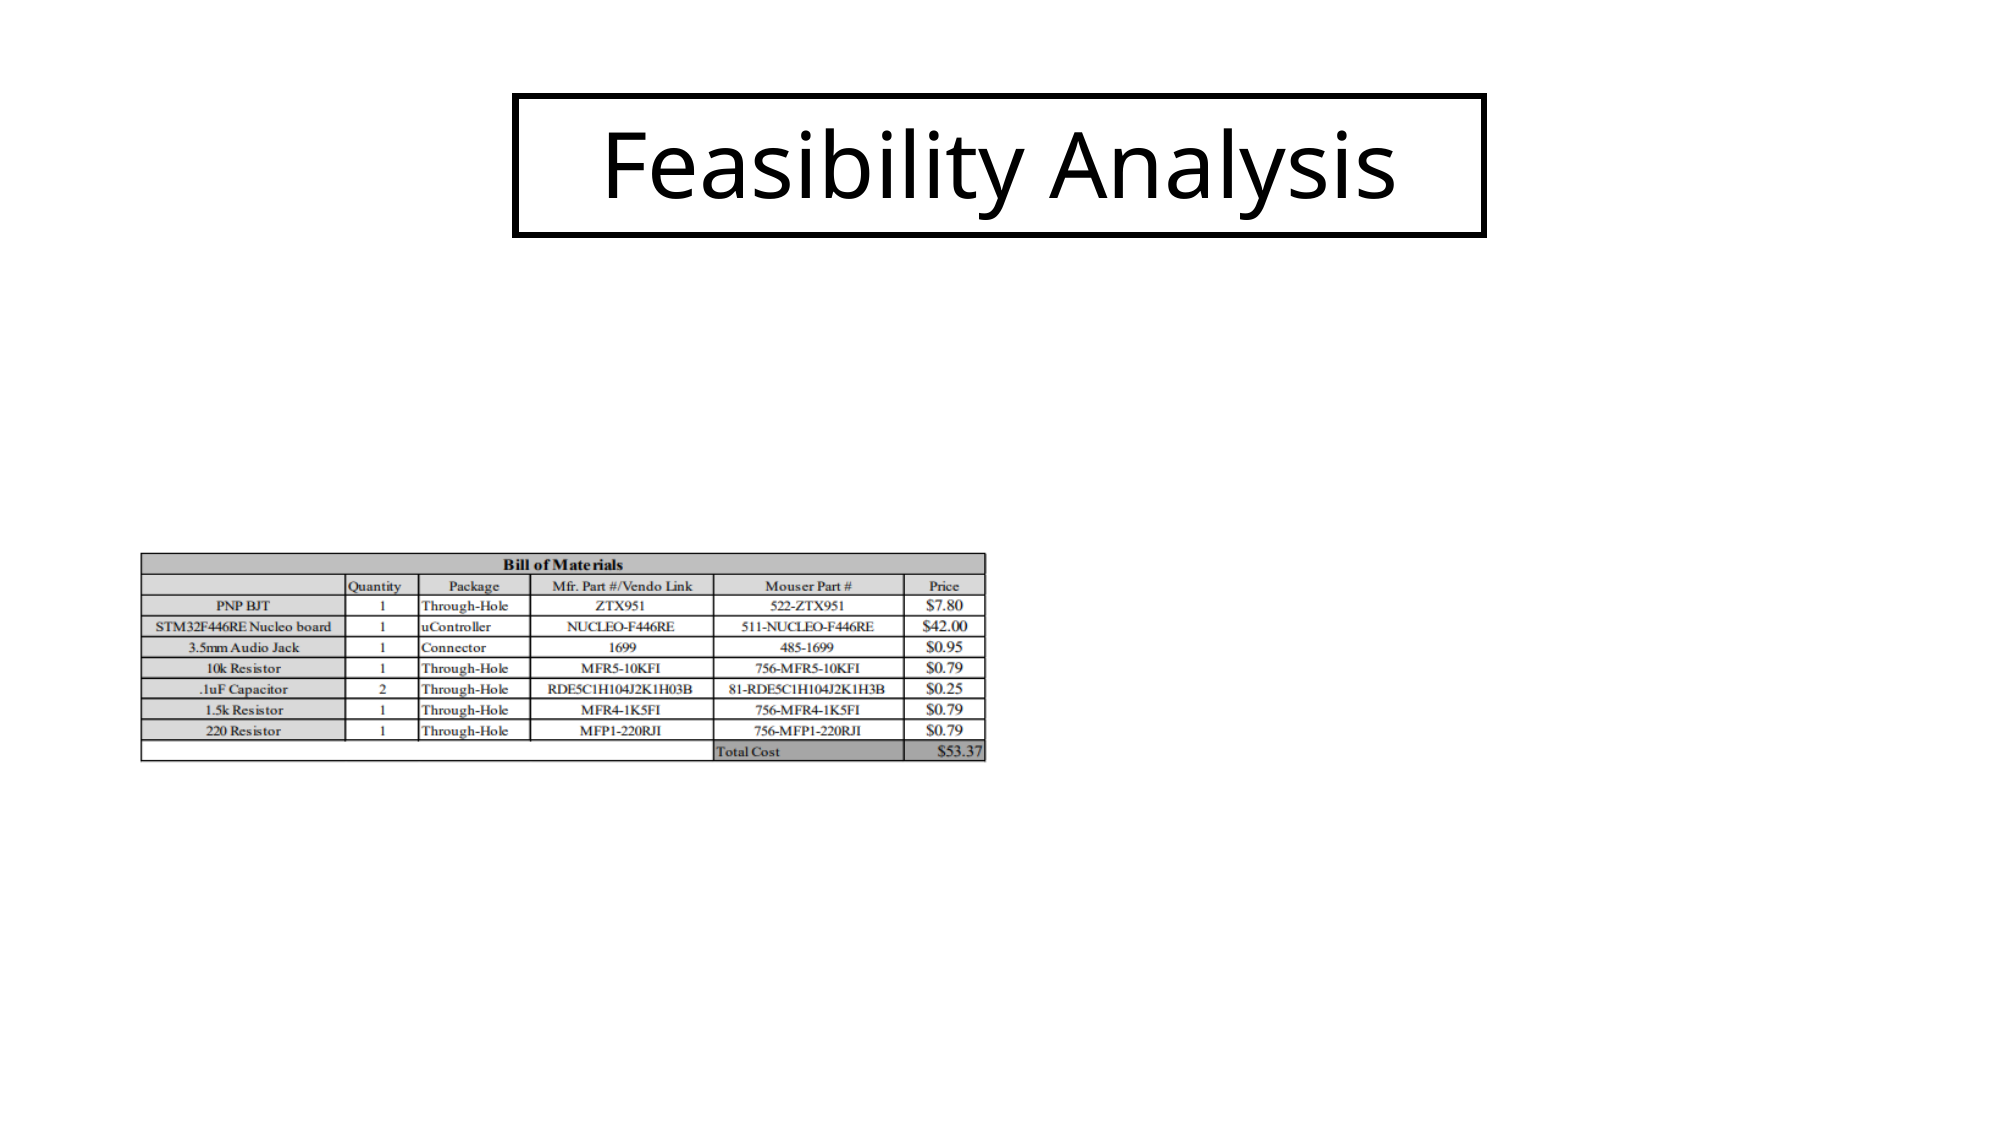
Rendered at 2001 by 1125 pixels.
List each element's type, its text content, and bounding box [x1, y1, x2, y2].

text_box [515, 95, 1485, 236]
title Feasibility Analysis [137, 59, 1863, 278]
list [137, 548, 988, 765]
